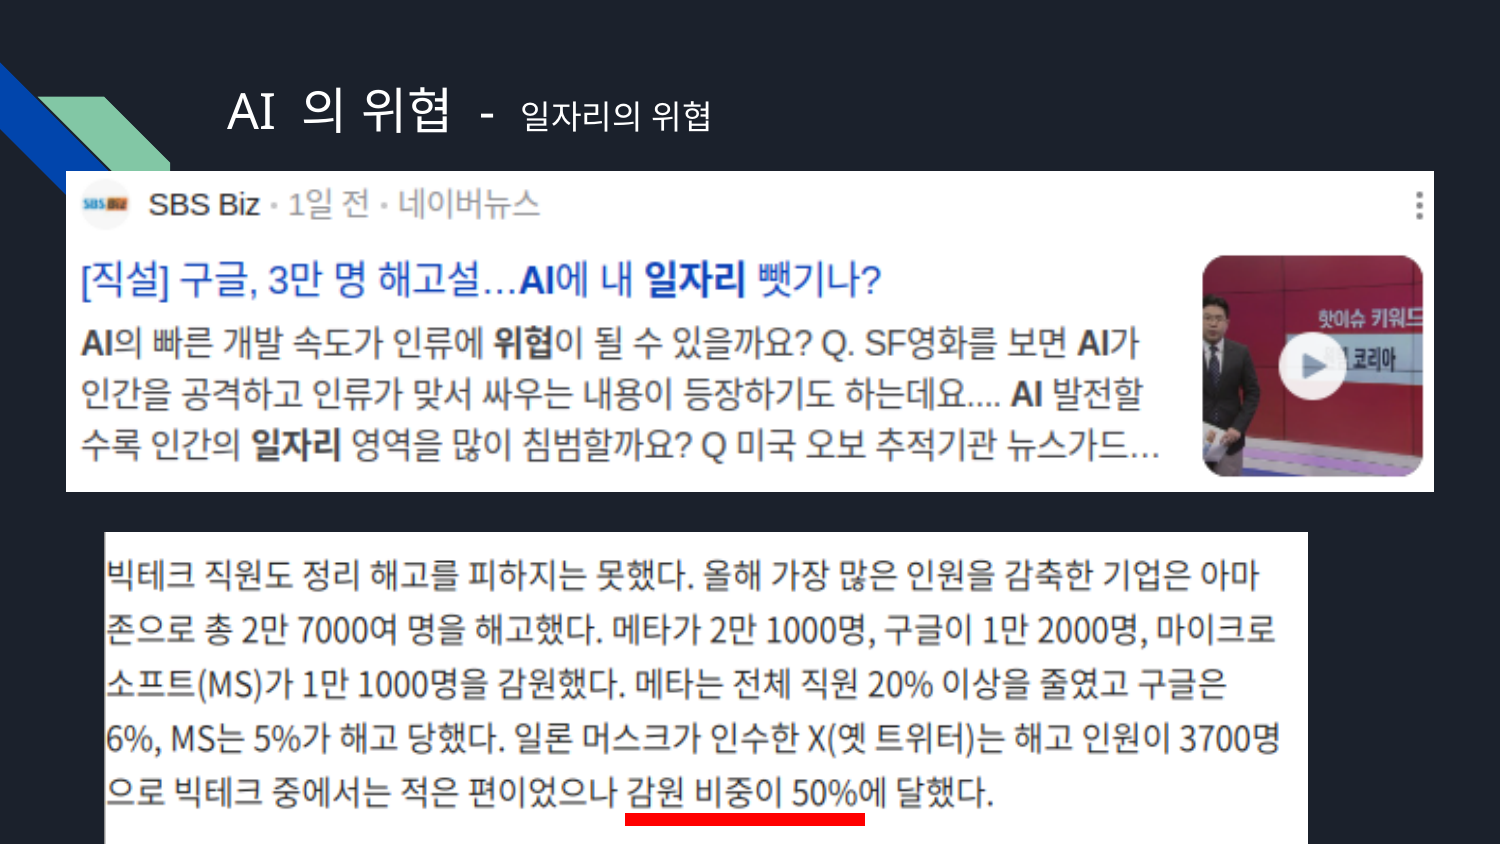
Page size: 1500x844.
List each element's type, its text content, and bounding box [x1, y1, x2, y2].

title AI 의 위협 - 일자리의 위협 [212, 64, 1368, 170]
picture [104, 532, 1308, 844]
picture [65, 171, 1435, 492]
